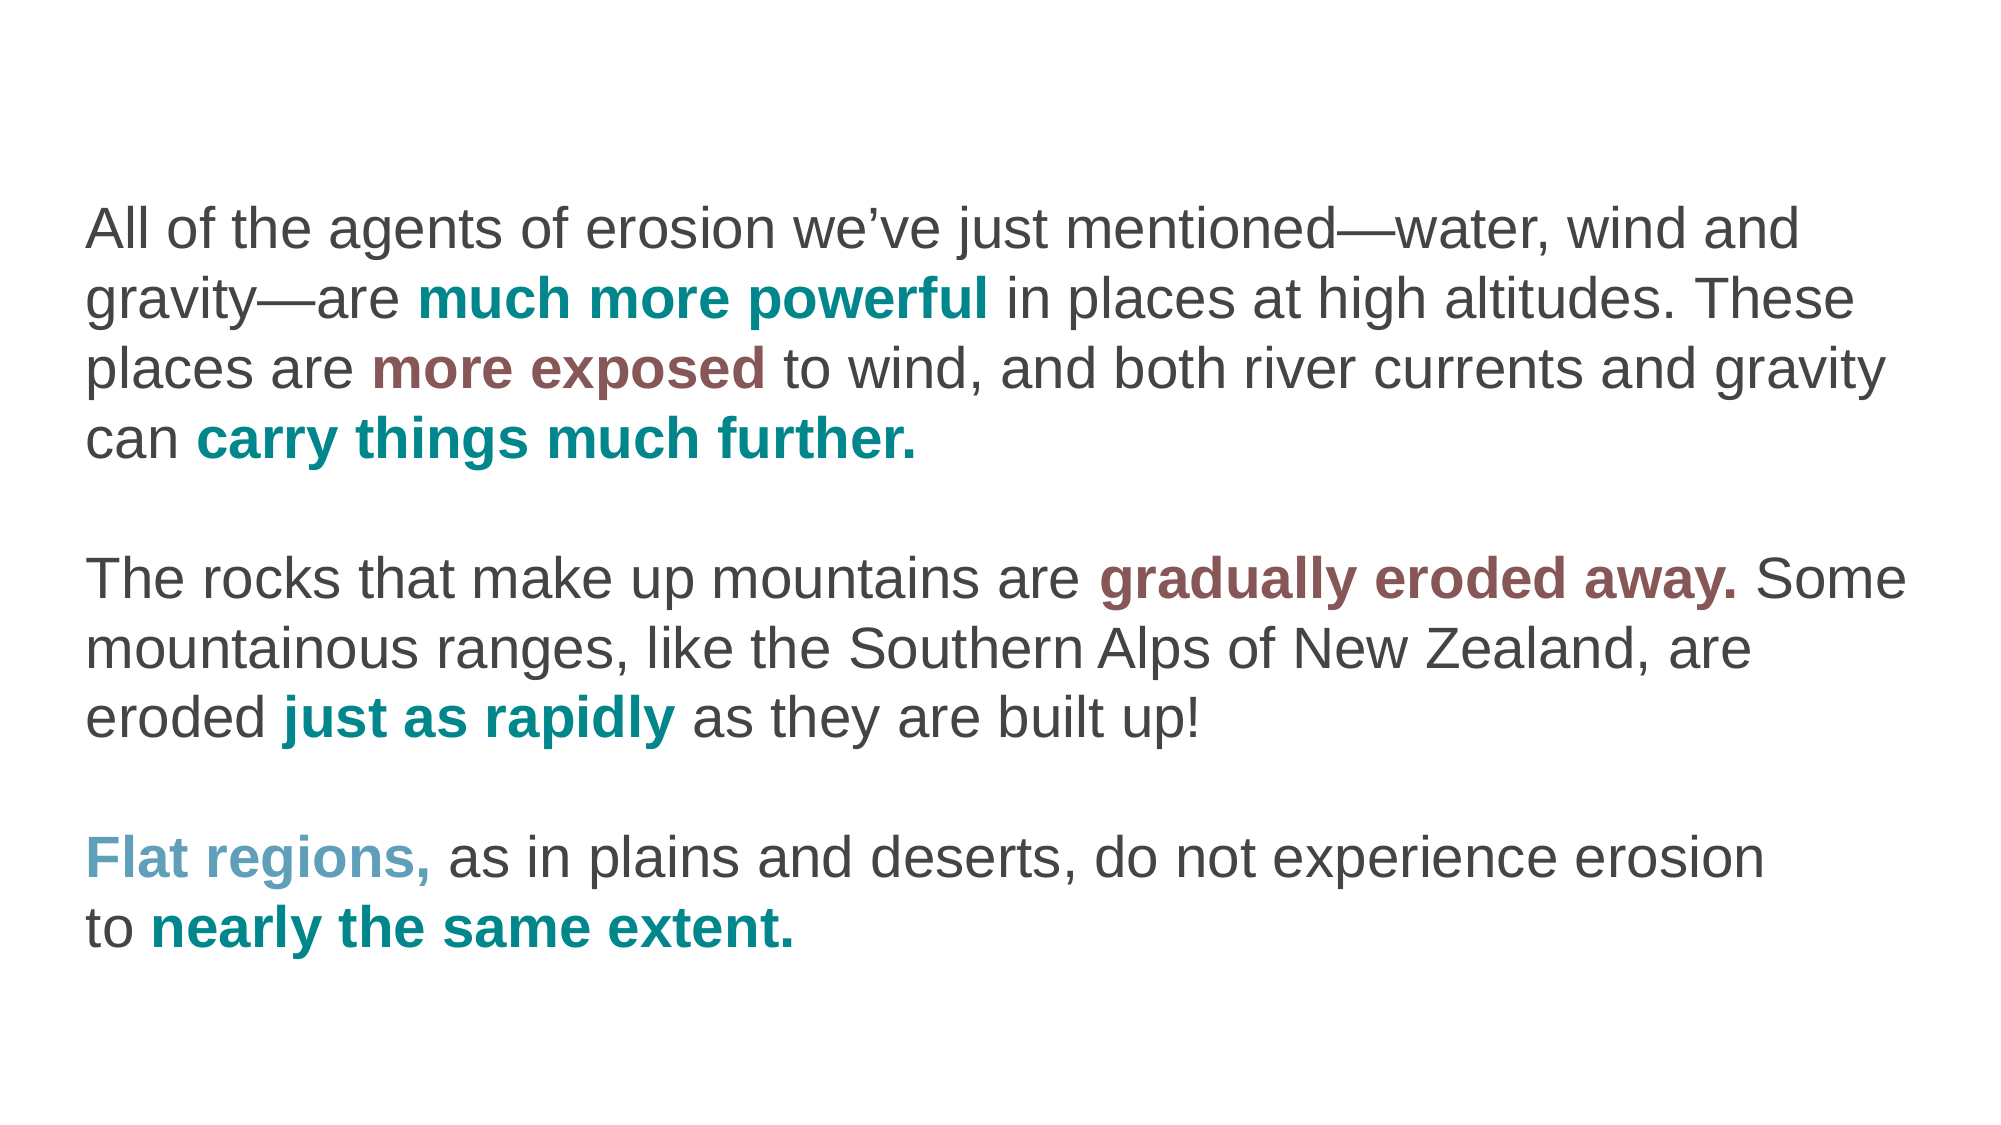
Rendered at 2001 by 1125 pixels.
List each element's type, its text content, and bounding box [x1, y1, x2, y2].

text_box All of the agents of erosion we’ve just mentioned—water, wind and gravity—are much more powerful in places at high altitudes. These places are more exposed to wind, and both river currents and gravity can carry things much further. The rocks that make up mountains are gradually eroded away. Some mountainous ranges, like the Southern Alps of New Zealand, are eroded just as rapidly as they are built up! Flat regions, as in plains and deserts, do not experience erosion to nearly the same extent. [71, 182, 1943, 967]
